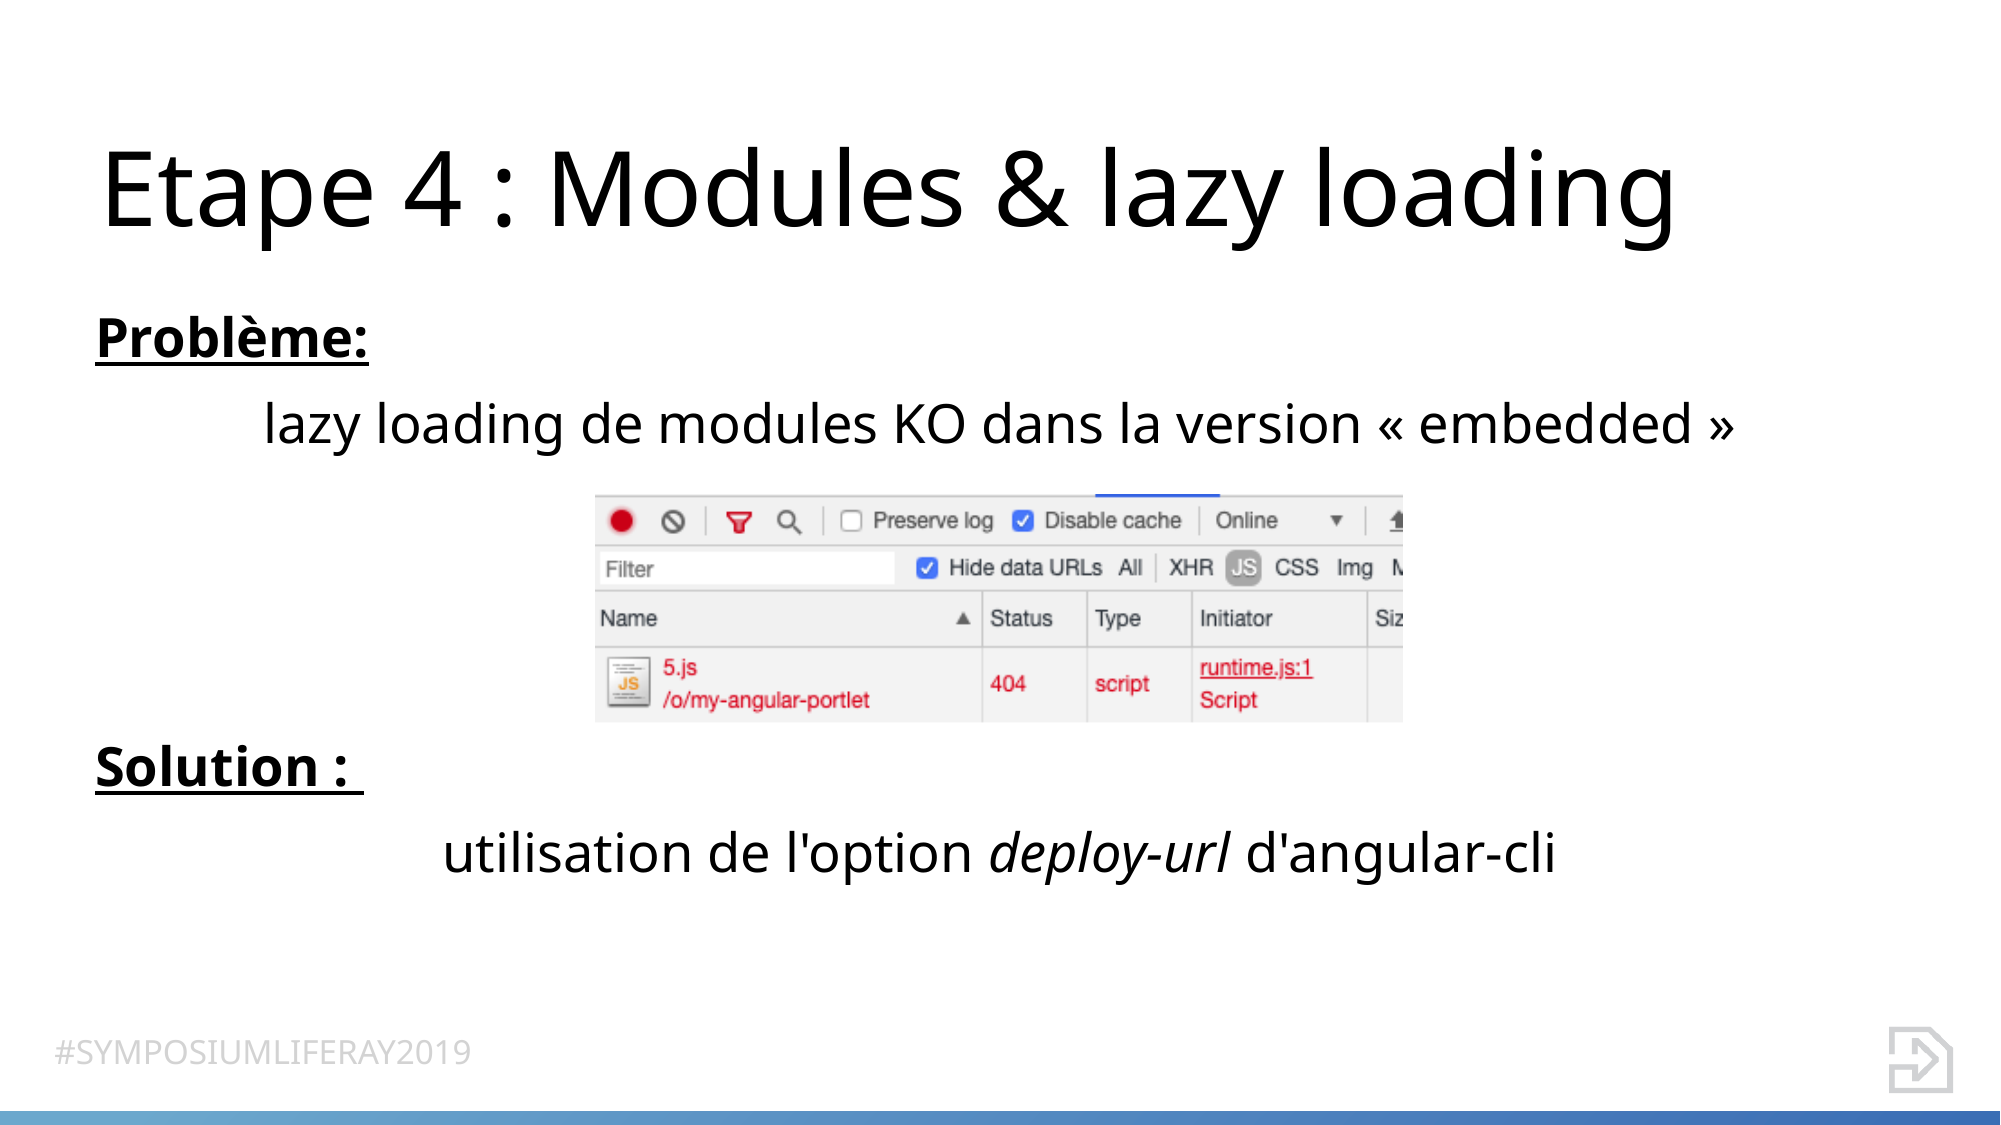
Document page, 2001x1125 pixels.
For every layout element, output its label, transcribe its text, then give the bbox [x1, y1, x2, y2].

list Problème: lazy loading de modules KO dans la version « embedded » Solution : utilisation de l'option deploy-url d'angular-cli [78, 294, 1922, 826]
picture [0, 8, 2000, 1125]
title Etape 4 : Modules & lazy loading [78, 100, 1882, 249]
